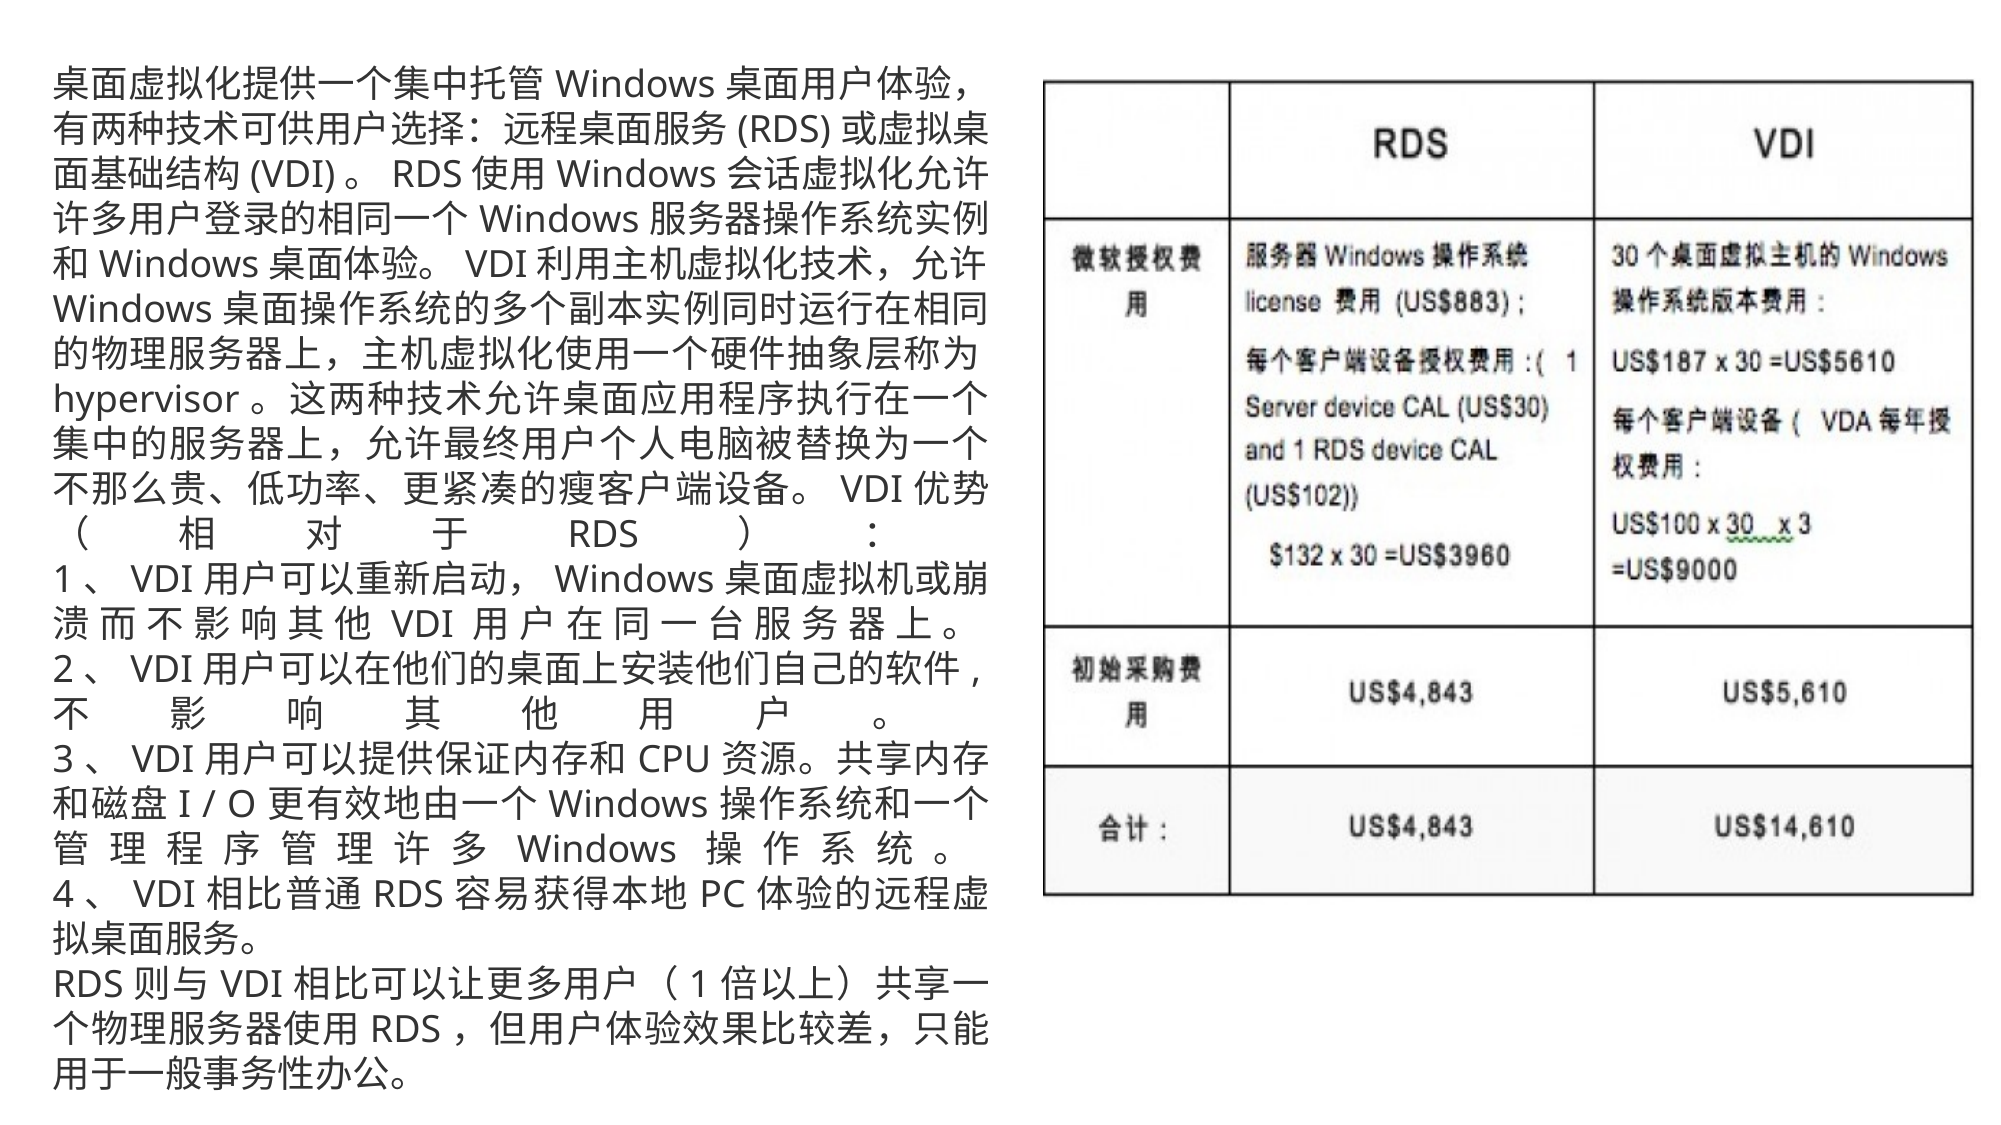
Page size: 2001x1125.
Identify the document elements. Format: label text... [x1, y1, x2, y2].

picture [1043, 78, 1981, 905]
text_box 桌面虚拟化提供一个集中托管Windows桌面用户体验，有两种技术可供用户选择：远程桌面服务(RDS)或虚拟桌面基础结构(VDI)。RDS使用Windows会话虚拟化允许许多用户登录的相同一个Windows服务器操作系统实例和Windows桌面体验。VDI利用主机虚拟化技术，允许Windows桌面操作系统的多个副本实例同时运行在相同的物理服务器上，主机虚拟化使用一个硬件抽象层称为hypervisor。这两种技术允许桌面应用程序执行在一个集中的服务器上，允许最终用户个人电脑被替换为一个不那么贵、低功率、更紧凑的瘦客户端设备。VDI优势（相对于RDS）： 1、VDI用户可以重新启动，Windows桌面虚拟机或崩溃而不影响其他VDI用户在同一台服务器上。 2、VDI用户可以在他们的桌面上安装他们自己的软件,不影响其他用户。 3、VDI用户可以提供保证内存和CPU资源。共享内存和磁盘I / O更有效地由一个Windows操作系统和一个管理程序管理许多Windows操作系统。 4、VDI相比普通RDS容易获得本地PC体验的远程虚拟桌面服务。 RDS则与VDI相比可以让更多用户（1倍以上）共享一个物理服务器使用RDS，但用户体验效果比较差，只能用于一般事务性办公。 [37, 52, 1005, 1103]
